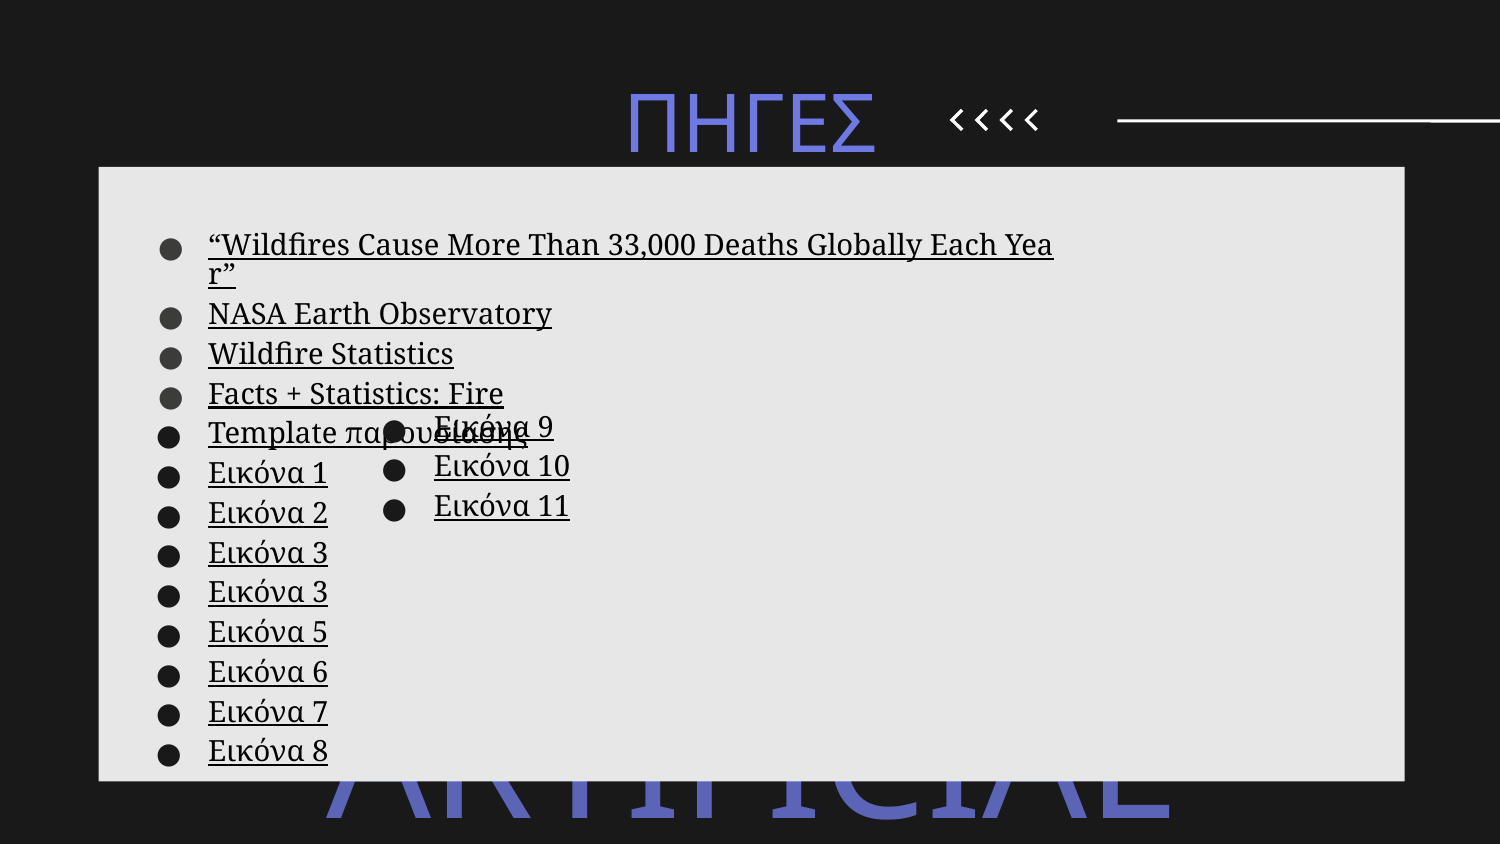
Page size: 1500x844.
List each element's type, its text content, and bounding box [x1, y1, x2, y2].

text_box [949, 108, 1039, 132]
list Εικόνα 9 Εικόνα 10 Εικόνα 11 [343, 358, 604, 486]
title ΠΗΓΕΣ [118, 72, 1382, 167]
list “Wildfires Cause More Than 33,000 Deaths Globally Each Year” NASA Earth Observatory Wildfire Statistics Facts + Statistics: Fire Template παρουσίασης Εικόνα 1 Εικόνα 2 Εικόνα 3 Εικόνα 3 Εικόνα 5 Εικόνα 6 Εικόνα 7 Εικόνα 8 [118, 167, 1077, 710]
